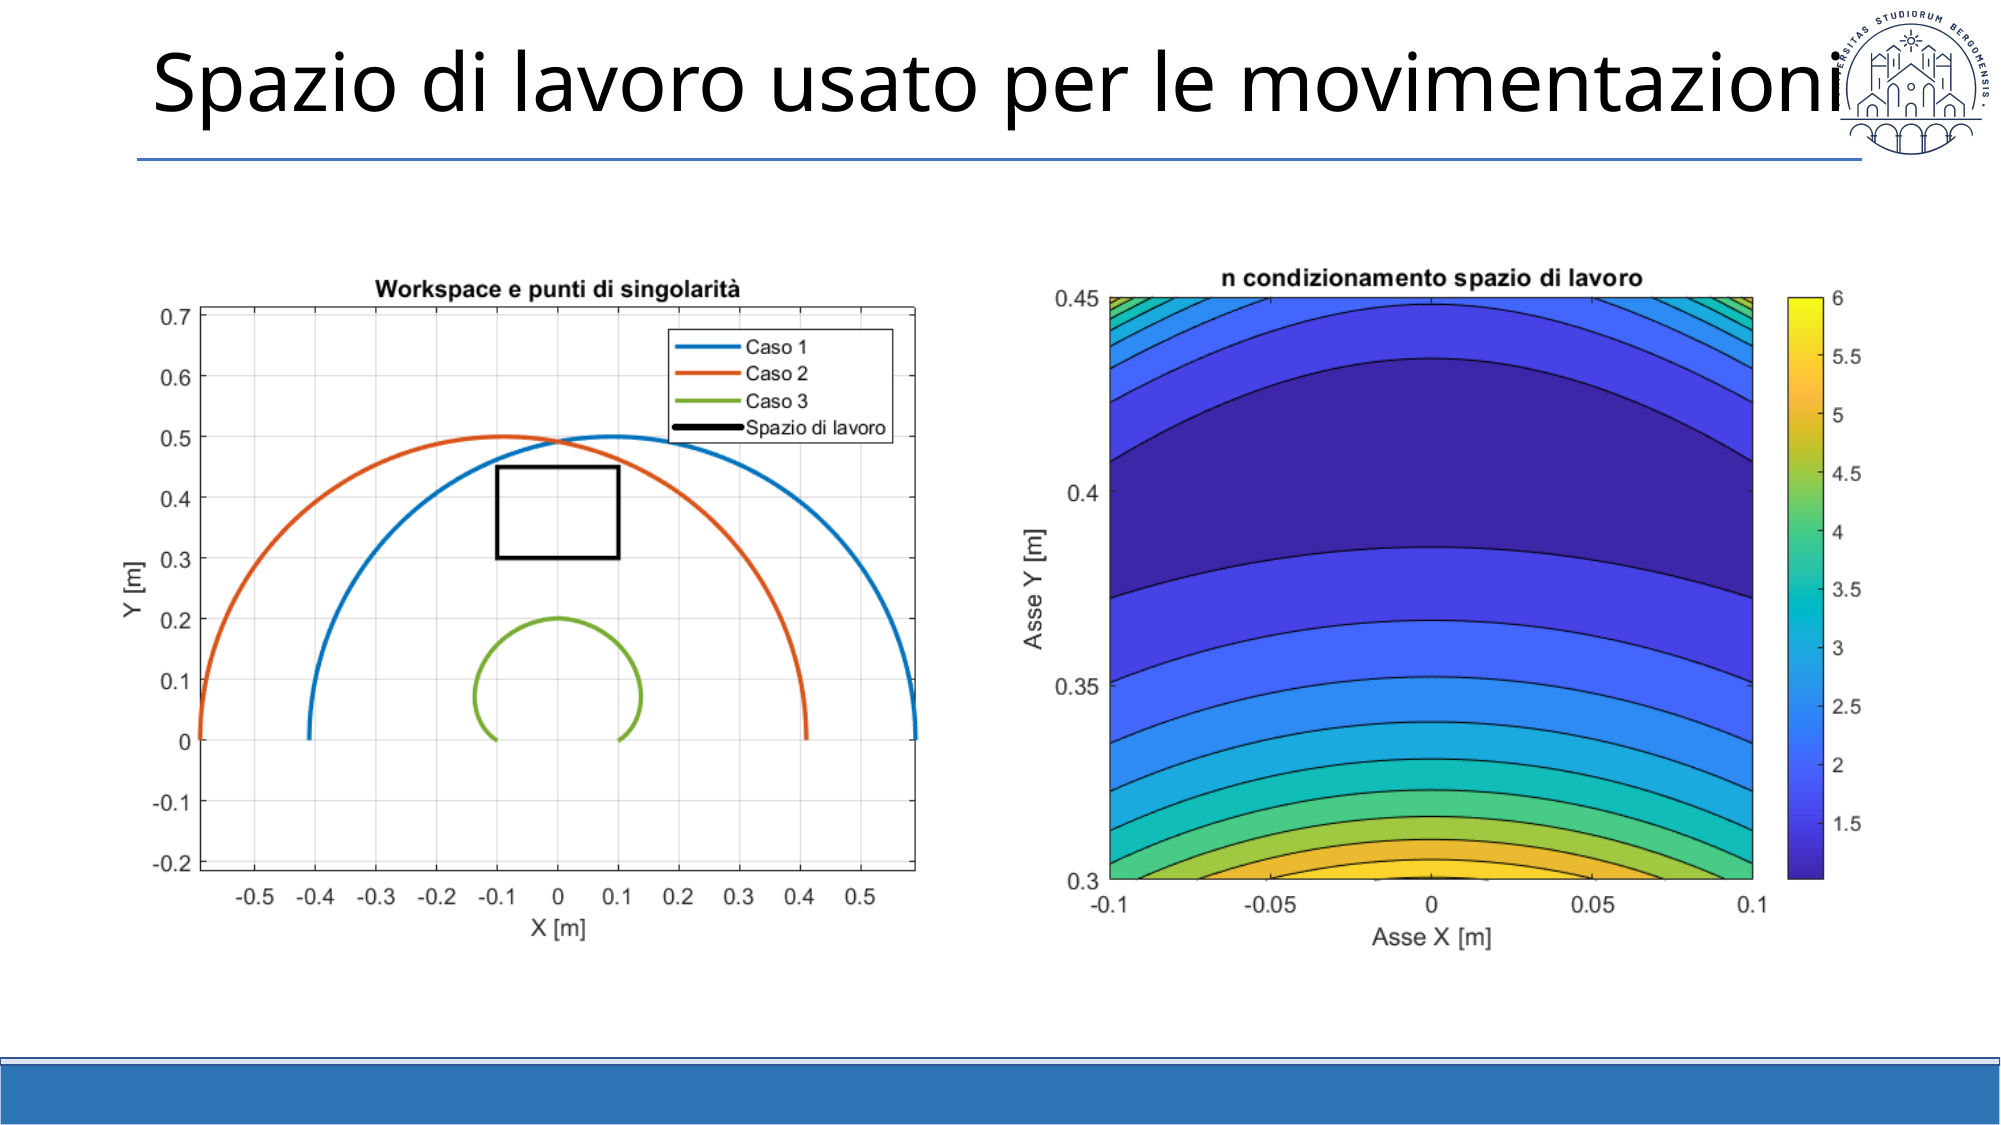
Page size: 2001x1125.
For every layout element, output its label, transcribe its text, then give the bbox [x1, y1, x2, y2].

picture [1002, 244, 1955, 959]
title Spazio di lavoro usato per le movimentazioni [137, 22, 1863, 149]
picture [1833, 11, 1989, 155]
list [80, 255, 1003, 948]
